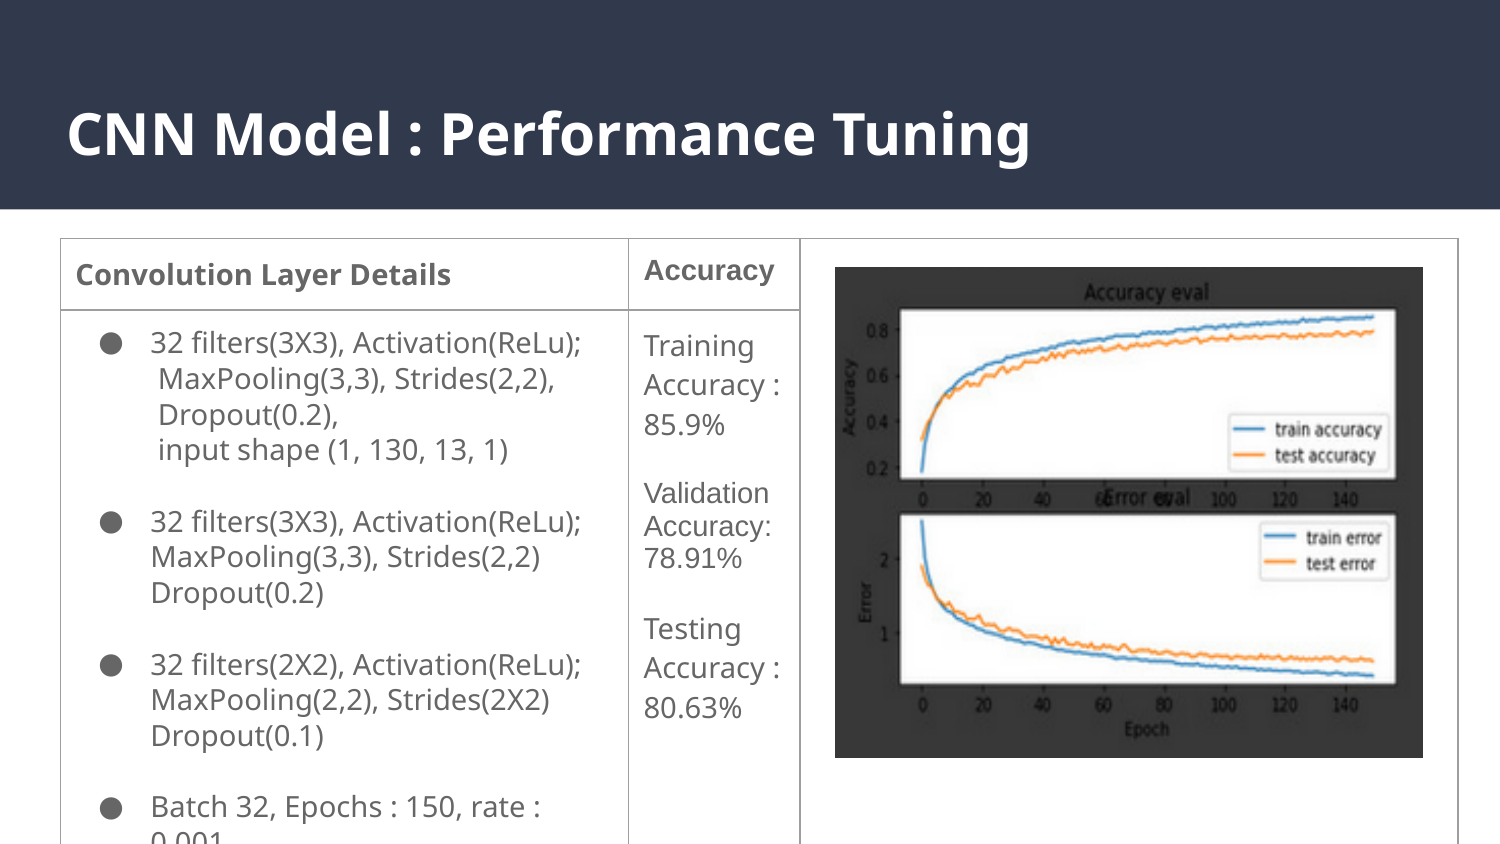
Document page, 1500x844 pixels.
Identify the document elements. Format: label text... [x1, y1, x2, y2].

table_cell Training Accuracy : 85.9% Validation Accuracy: 78.91% Testing Accuracy : 80.63% [629, 311, 799, 844]
table_header Convolution Layer Details [61, 239, 628, 309]
table_header Accuracy [629, 239, 799, 309]
table_header [801, 239, 1457, 844]
picture [835, 267, 1423, 758]
title CNN Model : Performance Tuning [51, 82, 1449, 185]
table_cell 32 filters(3X3), Activation(ReLu); MaxPooling(3,3), Strides(2,2), Dropout(0.2), input shape (1, 130, 13, 1) 32 filters(3X3), Activation(ReLu); MaxPooling(3,3), Strides(2,2) Dropout(0.2) 32 filters(2X2), Activation(ReLu); MaxPooling(2,2), Strides(2X2) Dropout(0.1) Batch 32, Epochs : 150, rate : 0.001 [61, 311, 628, 844]
